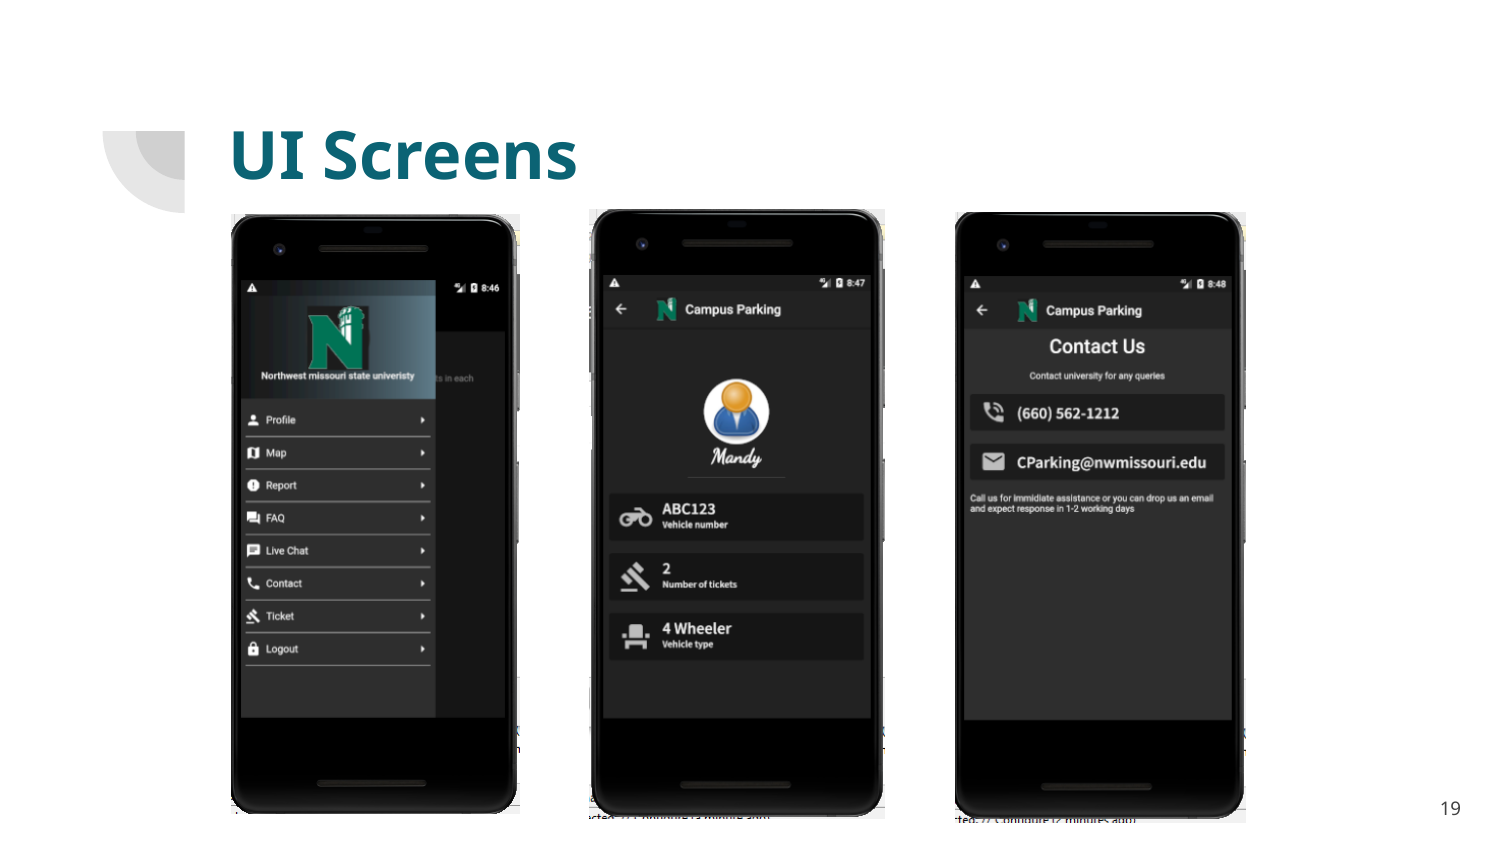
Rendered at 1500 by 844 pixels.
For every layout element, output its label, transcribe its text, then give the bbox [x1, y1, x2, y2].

picture [589, 208, 885, 819]
picture [954, 211, 1246, 824]
title UI Screens [213, 98, 1069, 210]
picture [231, 214, 520, 814]
slide_number 19 [1386, 777, 1477, 842]
